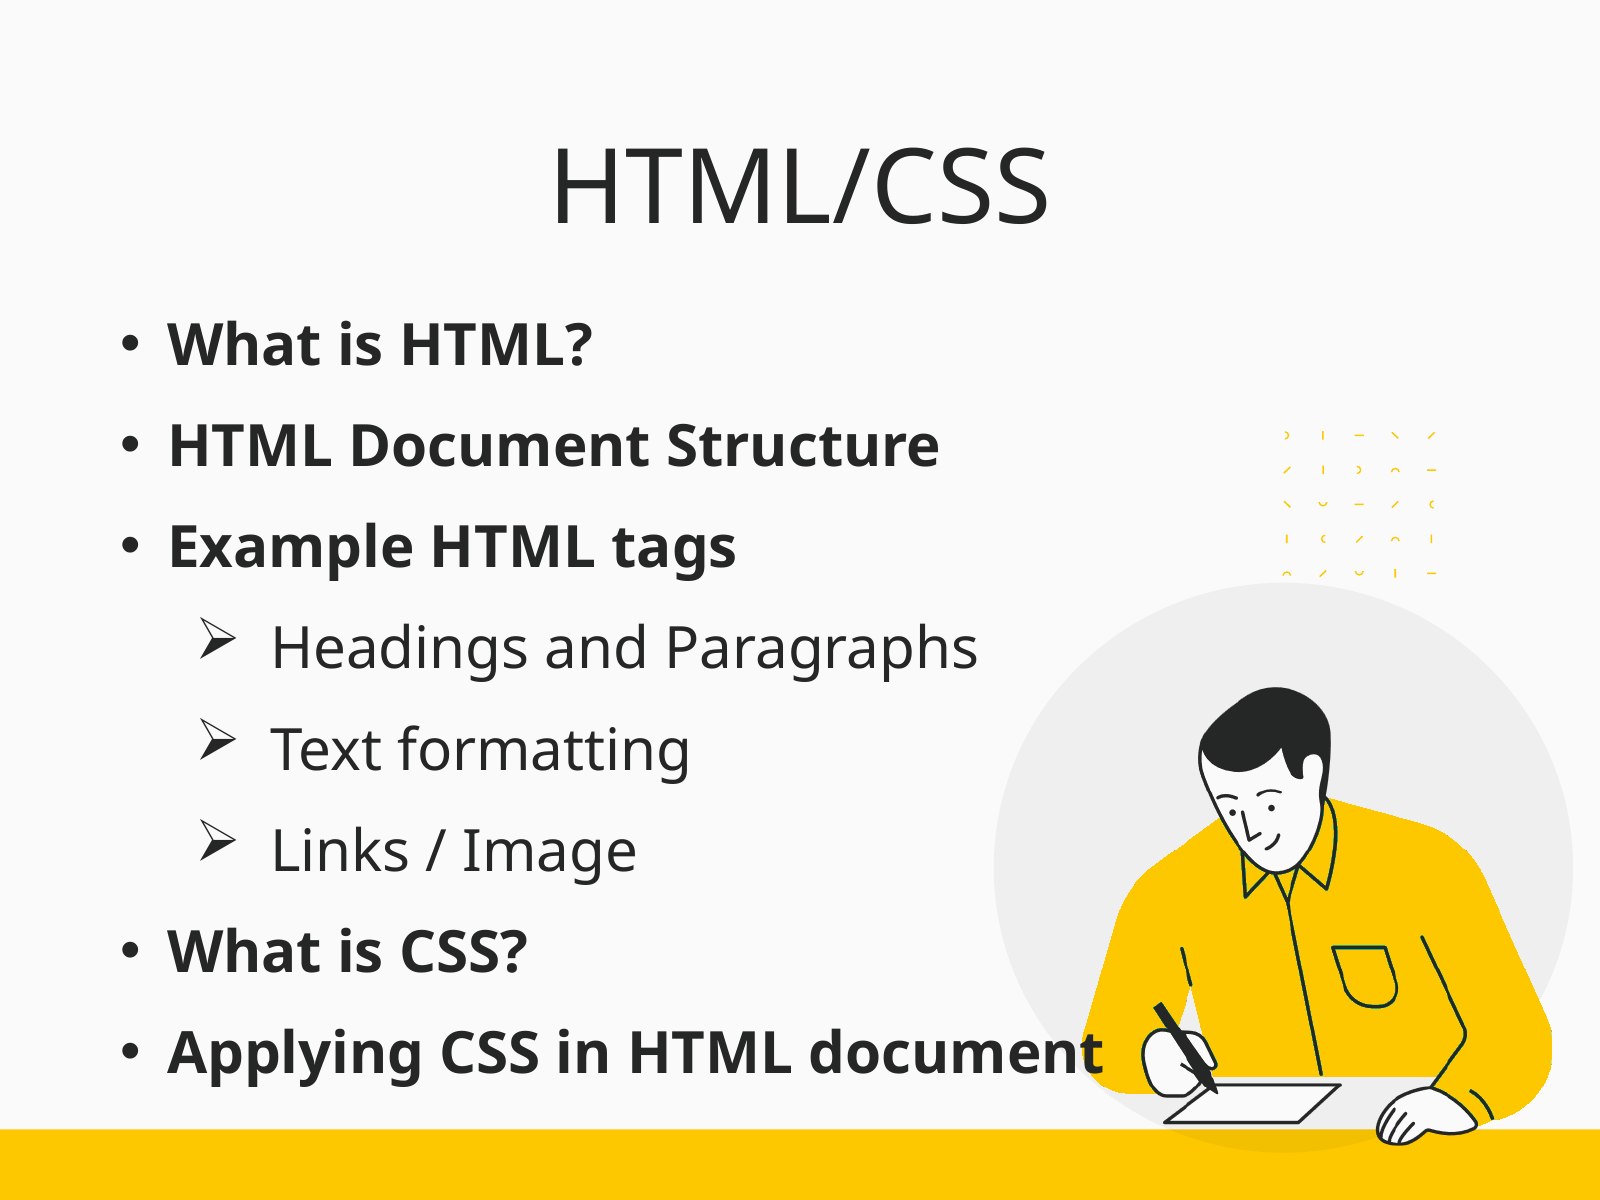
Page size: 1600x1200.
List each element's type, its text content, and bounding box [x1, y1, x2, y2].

picture [1081, 673, 1552, 1146]
text_box HTML/CSS [90, 119, 1510, 245]
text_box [1268, 417, 1559, 581]
text_box What is HTML? HTML Document Structure Example HTML tags Headings and Paragraphs Text formatting Links / Image What is CSS? Applying CSS in HTML document [105, 299, 1283, 1195]
text_box [0, 1129, 1600, 1200]
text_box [993, 582, 1574, 1153]
